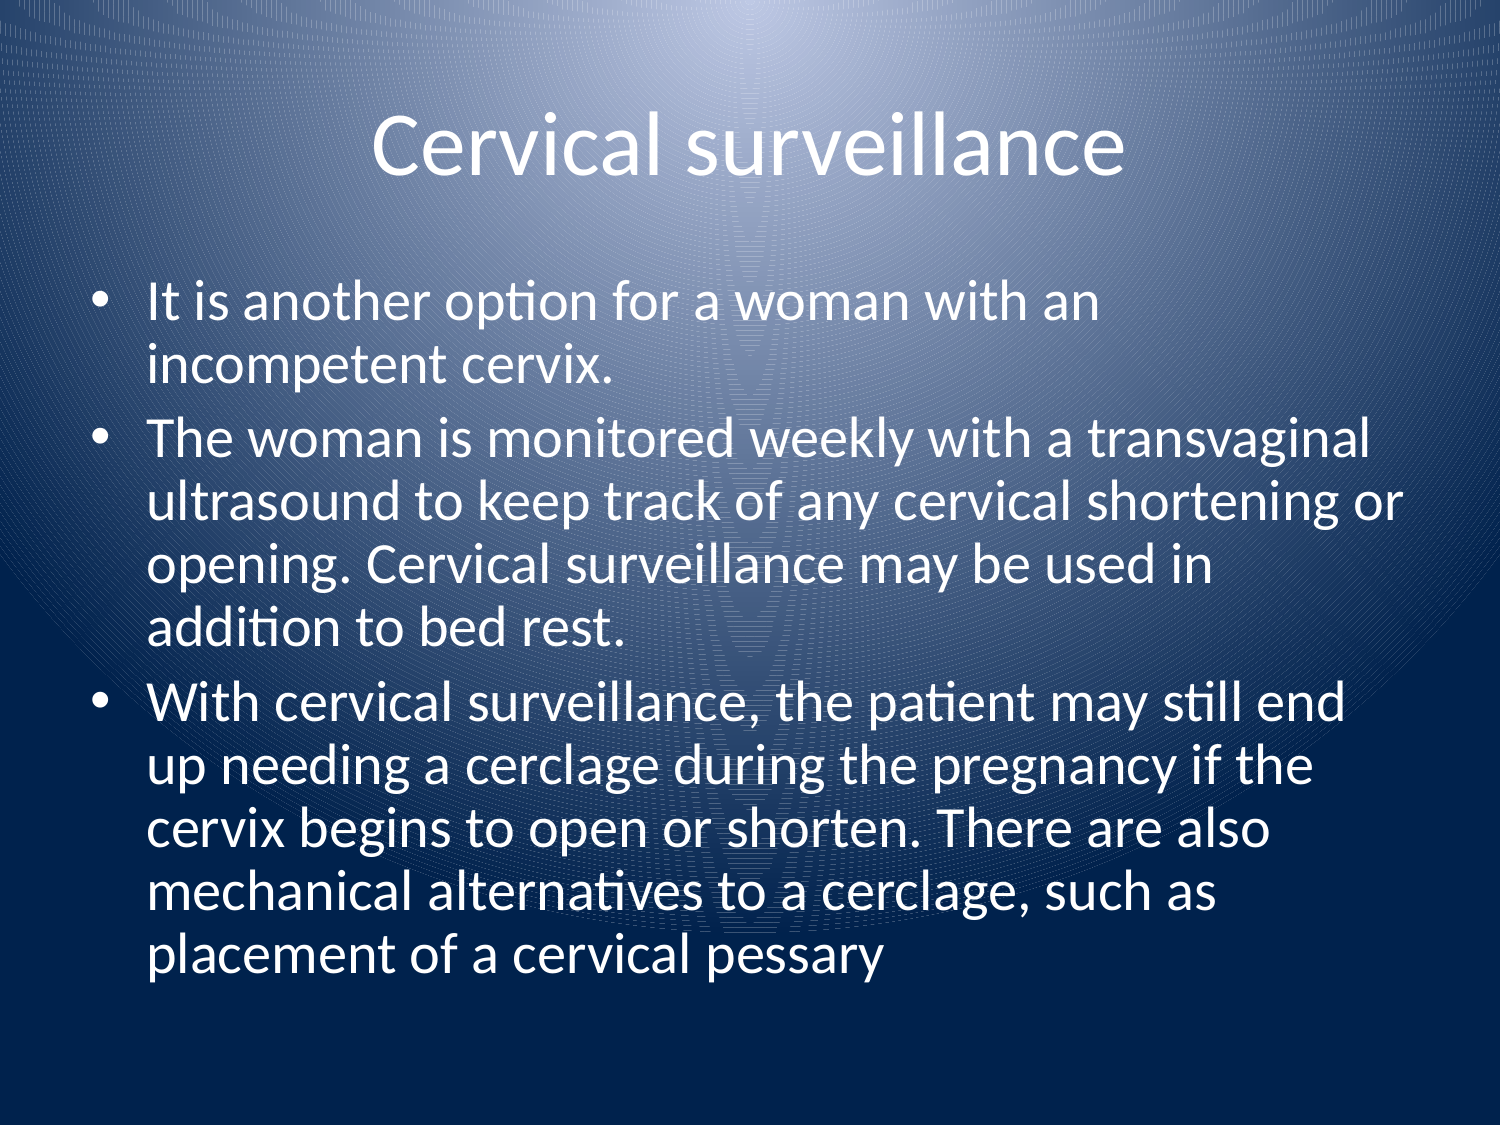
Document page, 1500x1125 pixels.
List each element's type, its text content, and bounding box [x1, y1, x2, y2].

title Cervical surveillance [75, 45, 1425, 233]
list It is another option for a woman with an incompetent cervix. The woman is monitored weekly with a transvaginal ultrasound to keep track of any cervical shortening or opening. Cervical surveillance may be used in addition to bed rest. With cervical surveillance, the patient may still end up needing a cerclage during the pregnancy if the cervix begins to open or shorten. There are also mechanical alternatives to a cerclage, such as placement of a cervical pessary [75, 262, 1425, 1005]
